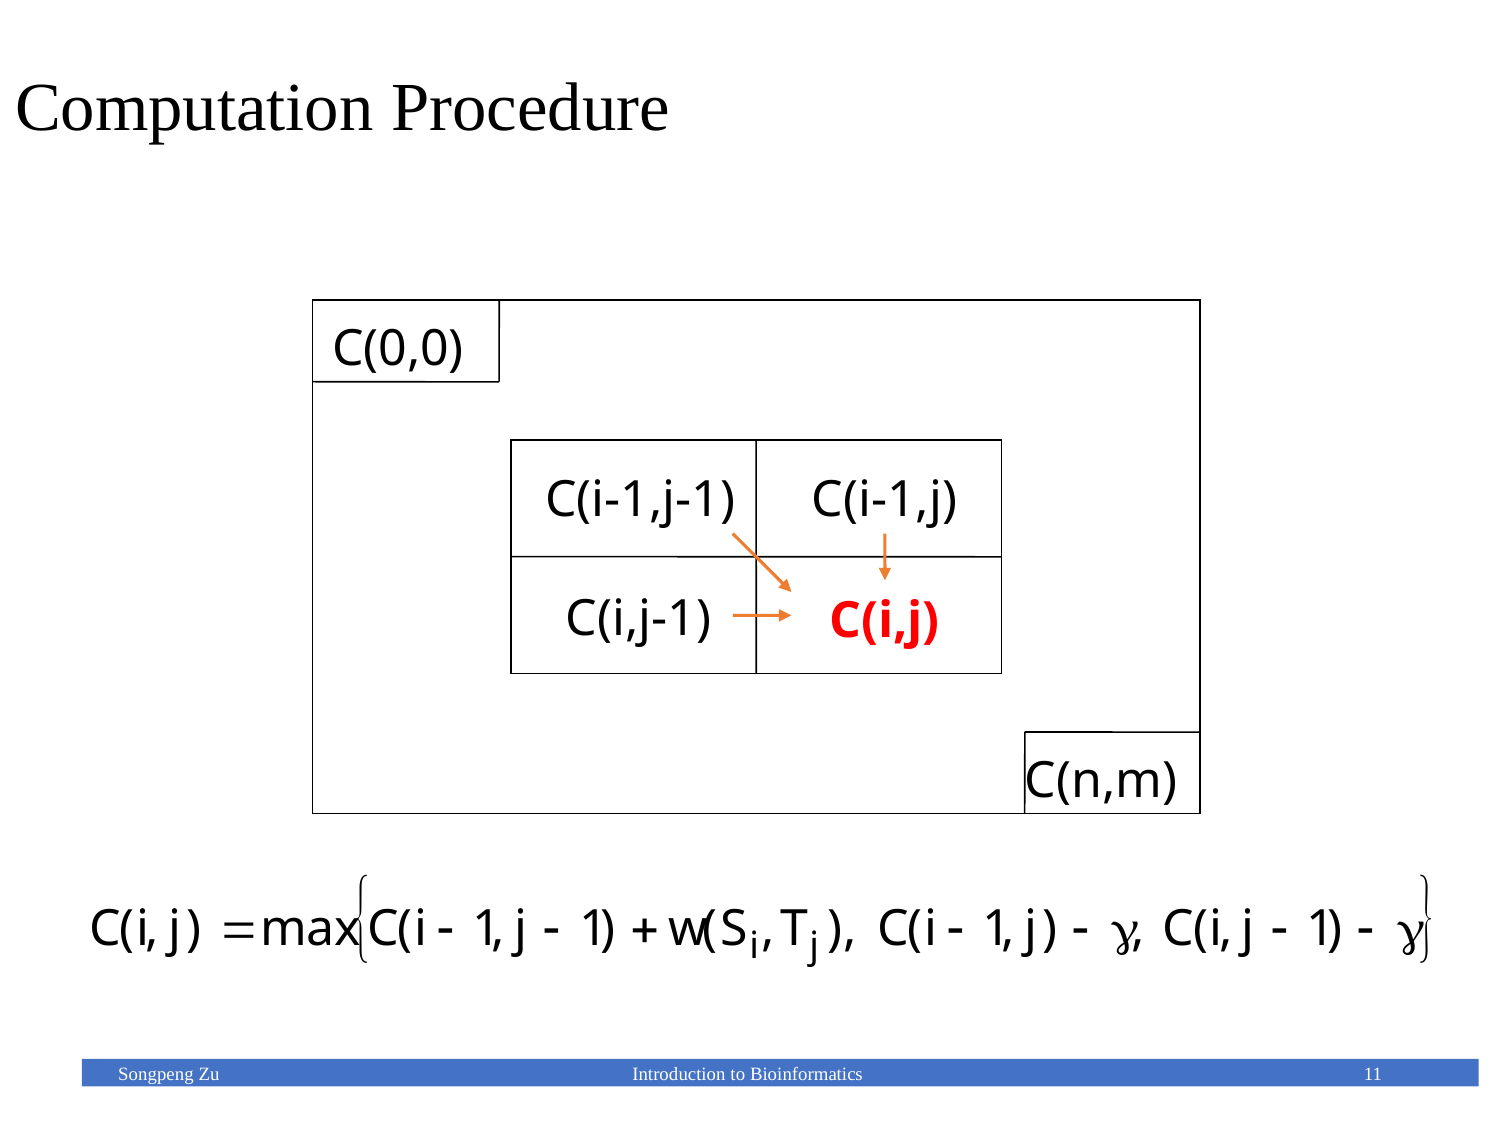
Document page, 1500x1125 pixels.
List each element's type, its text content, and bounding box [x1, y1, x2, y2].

footer Introduction to Bioinformatics [496, 1042, 1004, 1103]
title Computation Procedure [0, 0, 1294, 218]
text_box C(0,0) [317, 308, 480, 381]
text_box C(n,m) [1010, 740, 1193, 815]
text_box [87, 824, 1436, 975]
slide_number 11 [1059, 1042, 1397, 1103]
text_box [524, 458, 979, 653]
slide_number Songpeng Zu [103, 1042, 441, 1103]
text_box [312, 299, 1200, 814]
